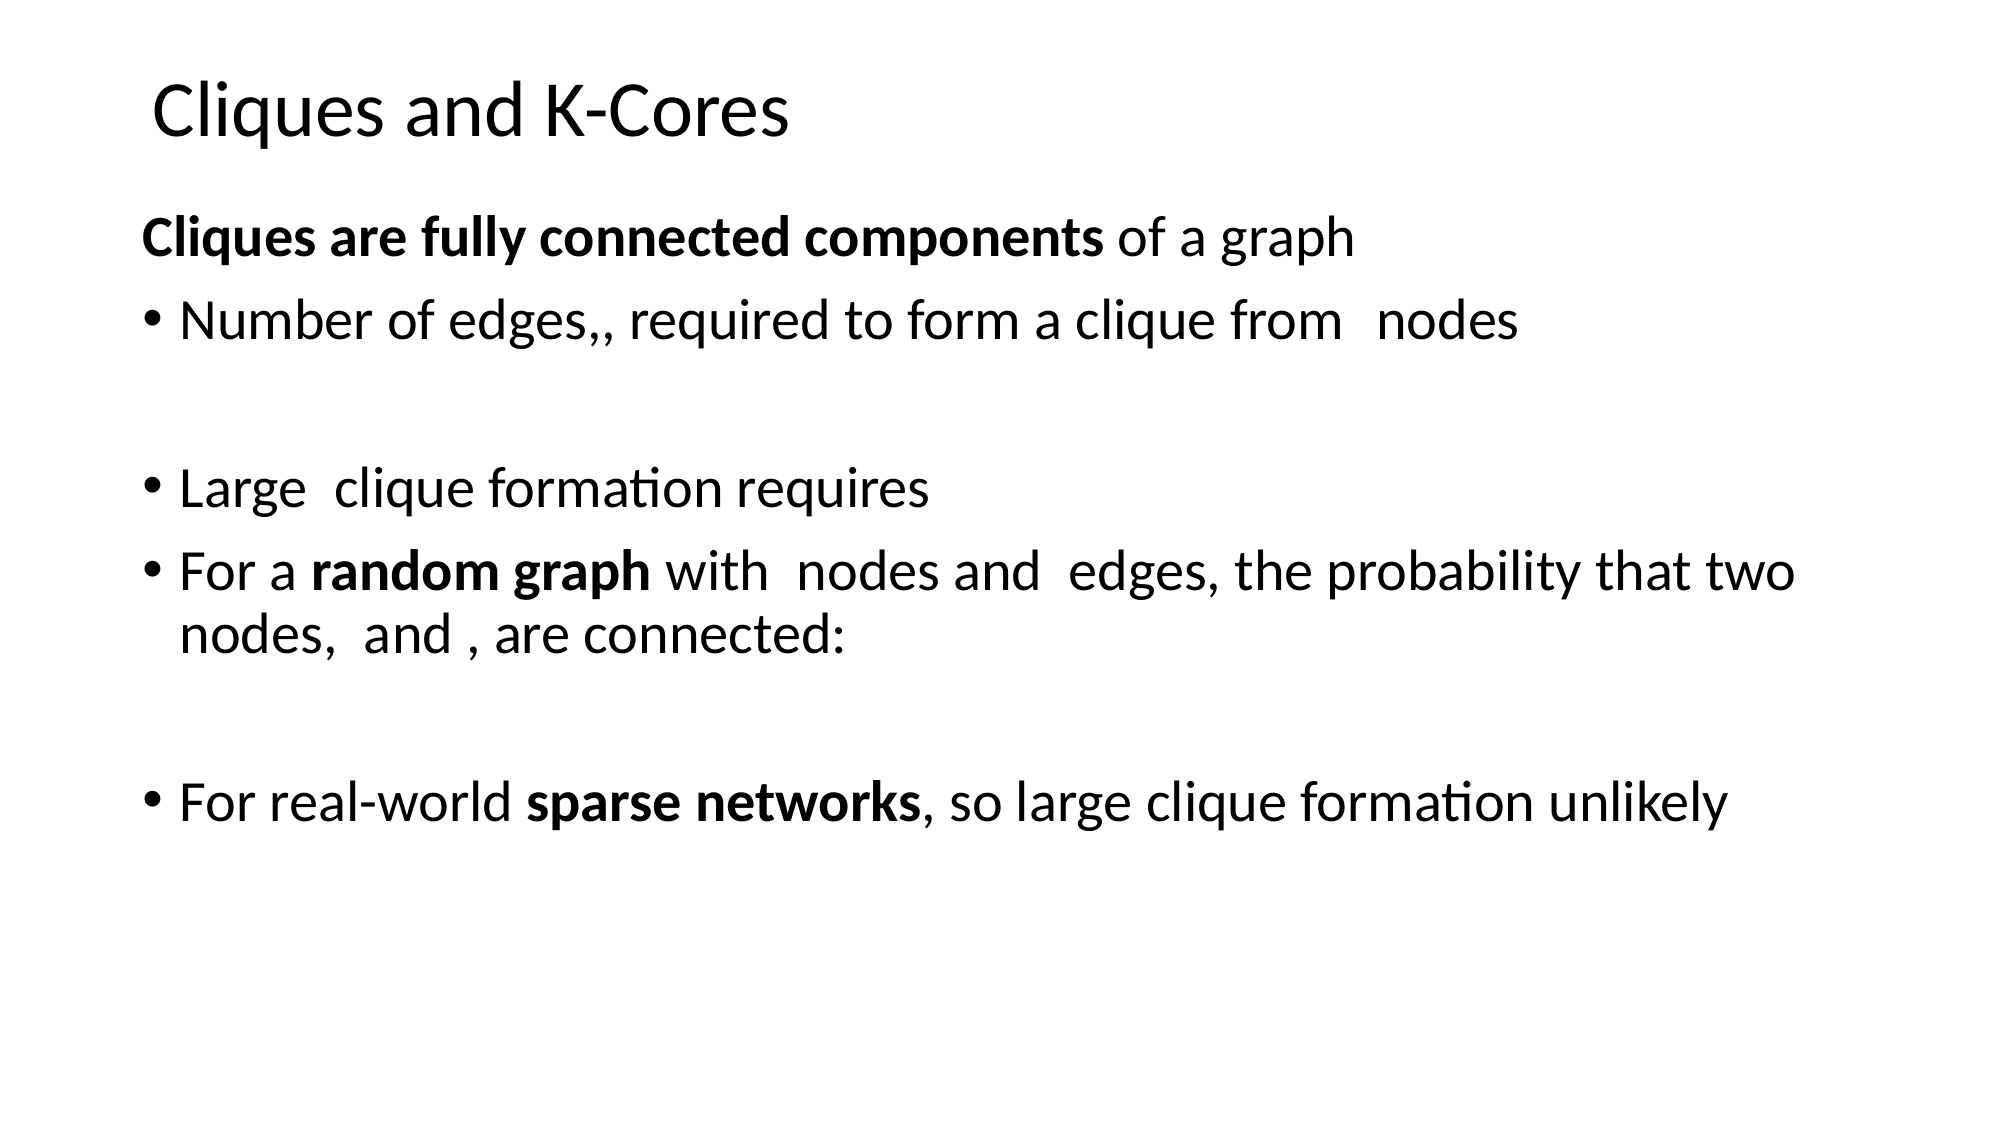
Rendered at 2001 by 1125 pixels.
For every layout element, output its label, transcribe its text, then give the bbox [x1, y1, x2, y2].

title Cliques and K-Cores [137, 59, 1863, 162]
